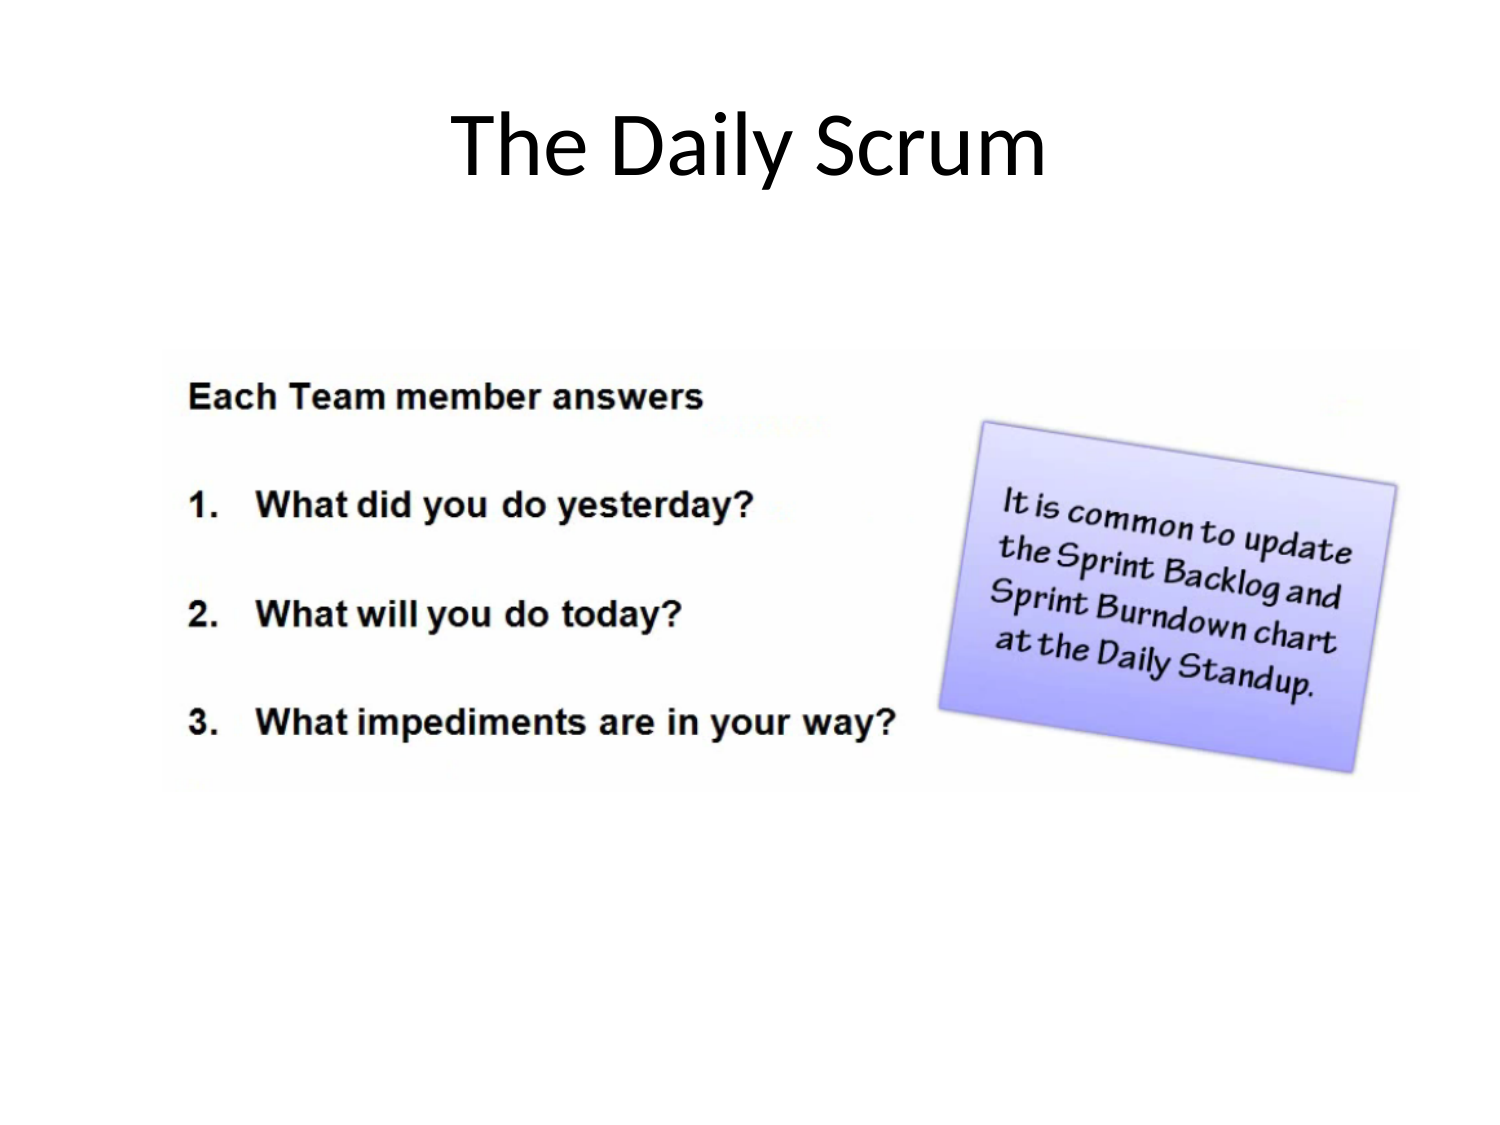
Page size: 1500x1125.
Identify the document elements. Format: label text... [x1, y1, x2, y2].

picture [162, 349, 1421, 793]
title The Daily Scrum [75, 45, 1425, 233]
